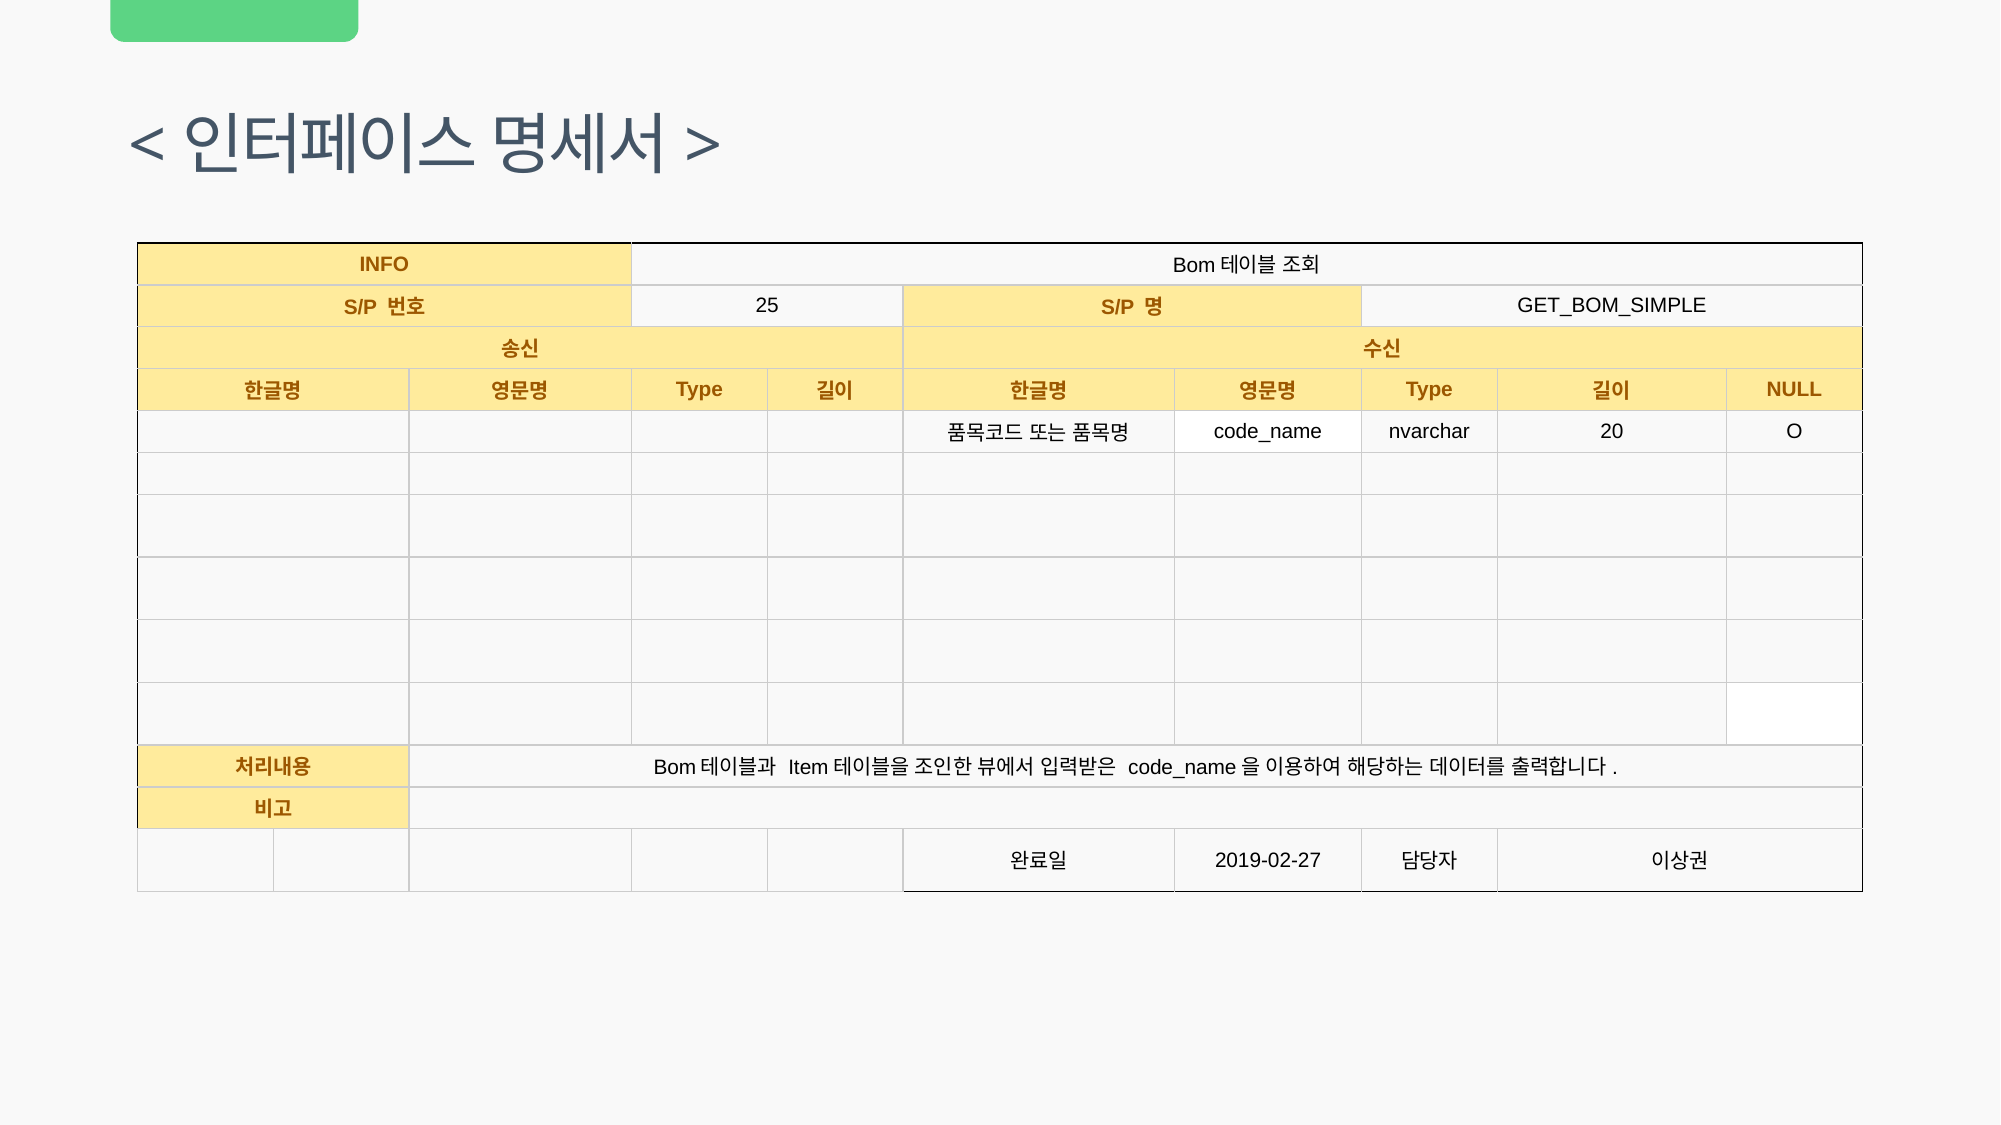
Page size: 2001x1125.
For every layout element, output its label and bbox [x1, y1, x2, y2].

table_cell [1498, 558, 1726, 619]
table_cell [632, 453, 767, 494]
table_cell [904, 369, 1174, 410]
table_cell [274, 829, 408, 891]
table_cell [904, 683, 1174, 744]
table_cell [768, 495, 902, 556]
table_cell [632, 558, 767, 619]
table_cell [410, 829, 631, 891]
table_cell [138, 788, 408, 828]
table_cell [768, 829, 902, 891]
text_box [109, 0, 360, 43]
table_cell [138, 683, 408, 744]
table_header [632, 244, 1862, 284]
table_cell [1175, 453, 1361, 494]
table_cell [138, 558, 408, 619]
table_cell [1362, 411, 1497, 452]
table_cell [632, 829, 767, 891]
table_cell [1727, 620, 1862, 682]
table_cell [410, 369, 631, 410]
table_cell [1498, 453, 1726, 494]
table_cell [632, 369, 767, 410]
table_cell [1175, 495, 1361, 556]
table_cell [1175, 829, 1361, 891]
table_cell [1498, 411, 1726, 452]
table_cell [632, 411, 767, 452]
table_cell [1175, 683, 1361, 744]
table_cell [1727, 683, 1862, 744]
table_cell [138, 829, 273, 891]
table_cell [410, 495, 631, 556]
table_cell [410, 620, 631, 682]
table_cell [768, 558, 902, 619]
table_cell [768, 683, 902, 744]
table_cell [1362, 495, 1497, 556]
table_header [138, 244, 631, 284]
table_cell [904, 327, 1862, 368]
table_cell [138, 411, 408, 452]
table_cell [1362, 558, 1497, 619]
table_cell [904, 495, 1174, 556]
table_cell [1498, 620, 1726, 682]
table_cell [1498, 829, 1862, 891]
table_cell [138, 453, 408, 494]
table_cell [138, 327, 902, 368]
table_cell [1362, 369, 1497, 410]
table_cell [904, 829, 1174, 891]
table_cell [138, 495, 408, 556]
table_cell [768, 369, 902, 410]
table_cell [768, 411, 902, 452]
table_cell [1175, 558, 1361, 619]
table_cell [768, 620, 902, 682]
table_cell [1498, 495, 1726, 556]
table_cell [768, 453, 902, 494]
table_cell [410, 453, 631, 494]
table_cell [904, 286, 1361, 326]
table_cell [410, 683, 631, 744]
table_cell [1175, 620, 1361, 682]
table_cell [138, 369, 408, 410]
table_cell [138, 286, 631, 326]
table_cell [632, 683, 767, 744]
table_cell [632, 620, 767, 682]
table_cell [904, 411, 1174, 452]
table_cell [1498, 683, 1726, 744]
table_cell [1362, 683, 1497, 744]
table_cell [138, 620, 408, 682]
table_cell [1727, 411, 1862, 452]
table_cell [632, 495, 767, 556]
table_cell [1175, 369, 1361, 410]
table_cell [138, 746, 408, 786]
table_cell [632, 286, 902, 326]
table_cell [410, 411, 631, 452]
table_cell [1498, 369, 1726, 410]
table_cell [1727, 495, 1862, 556]
table_cell [1362, 453, 1497, 494]
table_cell [1175, 411, 1361, 452]
table_cell [904, 558, 1174, 619]
table_cell [904, 453, 1174, 494]
table_cell [1362, 286, 1862, 326]
text_box [110, 94, 742, 190]
table_cell [1727, 558, 1862, 619]
table_cell [410, 746, 1862, 786]
table_cell [410, 558, 631, 619]
table_cell [904, 620, 1174, 682]
table_cell [1362, 829, 1497, 891]
table_cell [410, 788, 1862, 828]
table_cell [1727, 453, 1862, 494]
table_cell [1727, 369, 1862, 410]
table_cell [1362, 620, 1497, 682]
